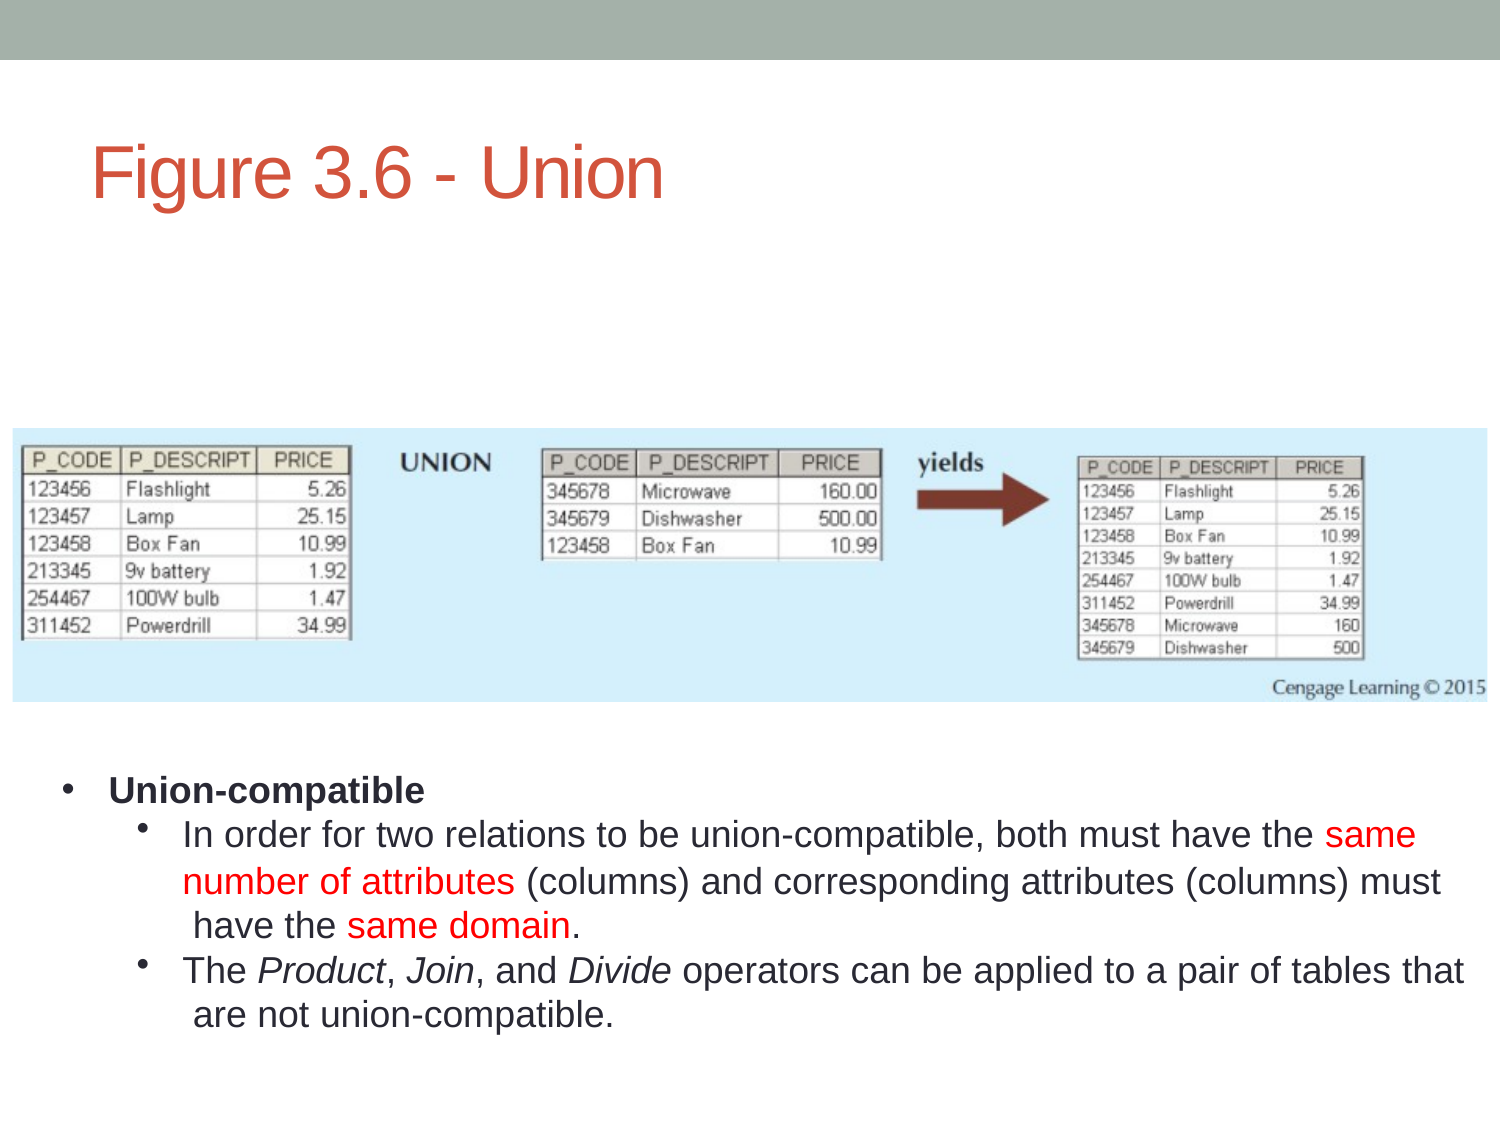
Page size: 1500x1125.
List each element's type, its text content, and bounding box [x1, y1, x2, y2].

text_box Union-compatible In order for two relations to be union-compatible, both must have the same number of attributes (columns) and corresponding attributes (columns) must have the same domain. The Product, Join, and Divide operators can be applied to a pair of tables that are not union-compatible. [59, 766, 1472, 1036]
title Figure 3.6 - Union [87, 81, 1413, 312]
text_box [12, 428, 1488, 702]
